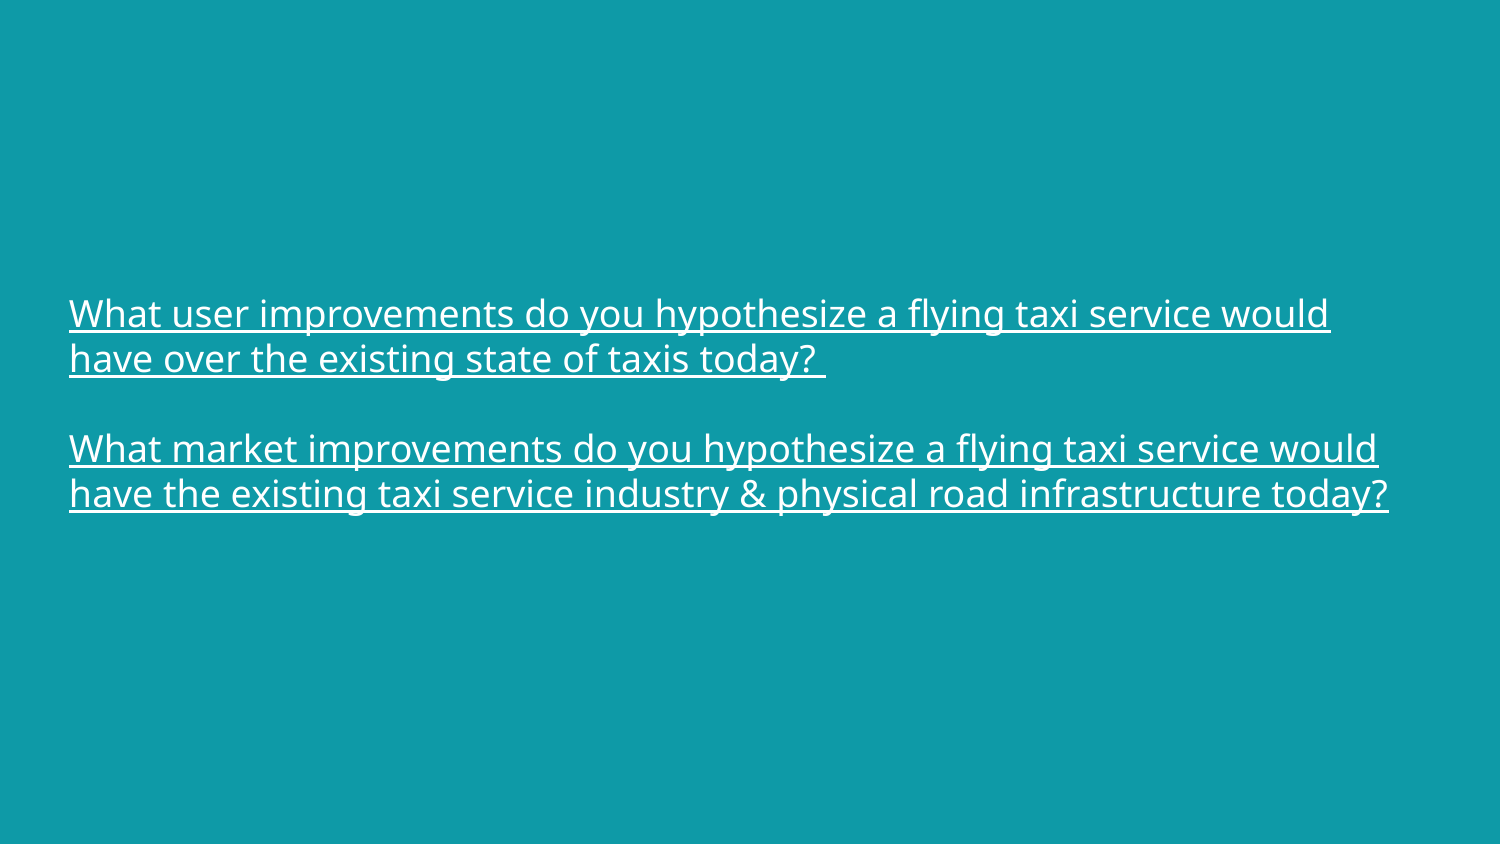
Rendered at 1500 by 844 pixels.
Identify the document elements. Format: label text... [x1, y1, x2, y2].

title What user improvements do you hypothesize a flying taxi service would have over the existing state of taxis today? What market improvements do you hypothesize a flying taxi service would have the existing taxi service industry & physical road infrastructure today? [53, 274, 1436, 570]
